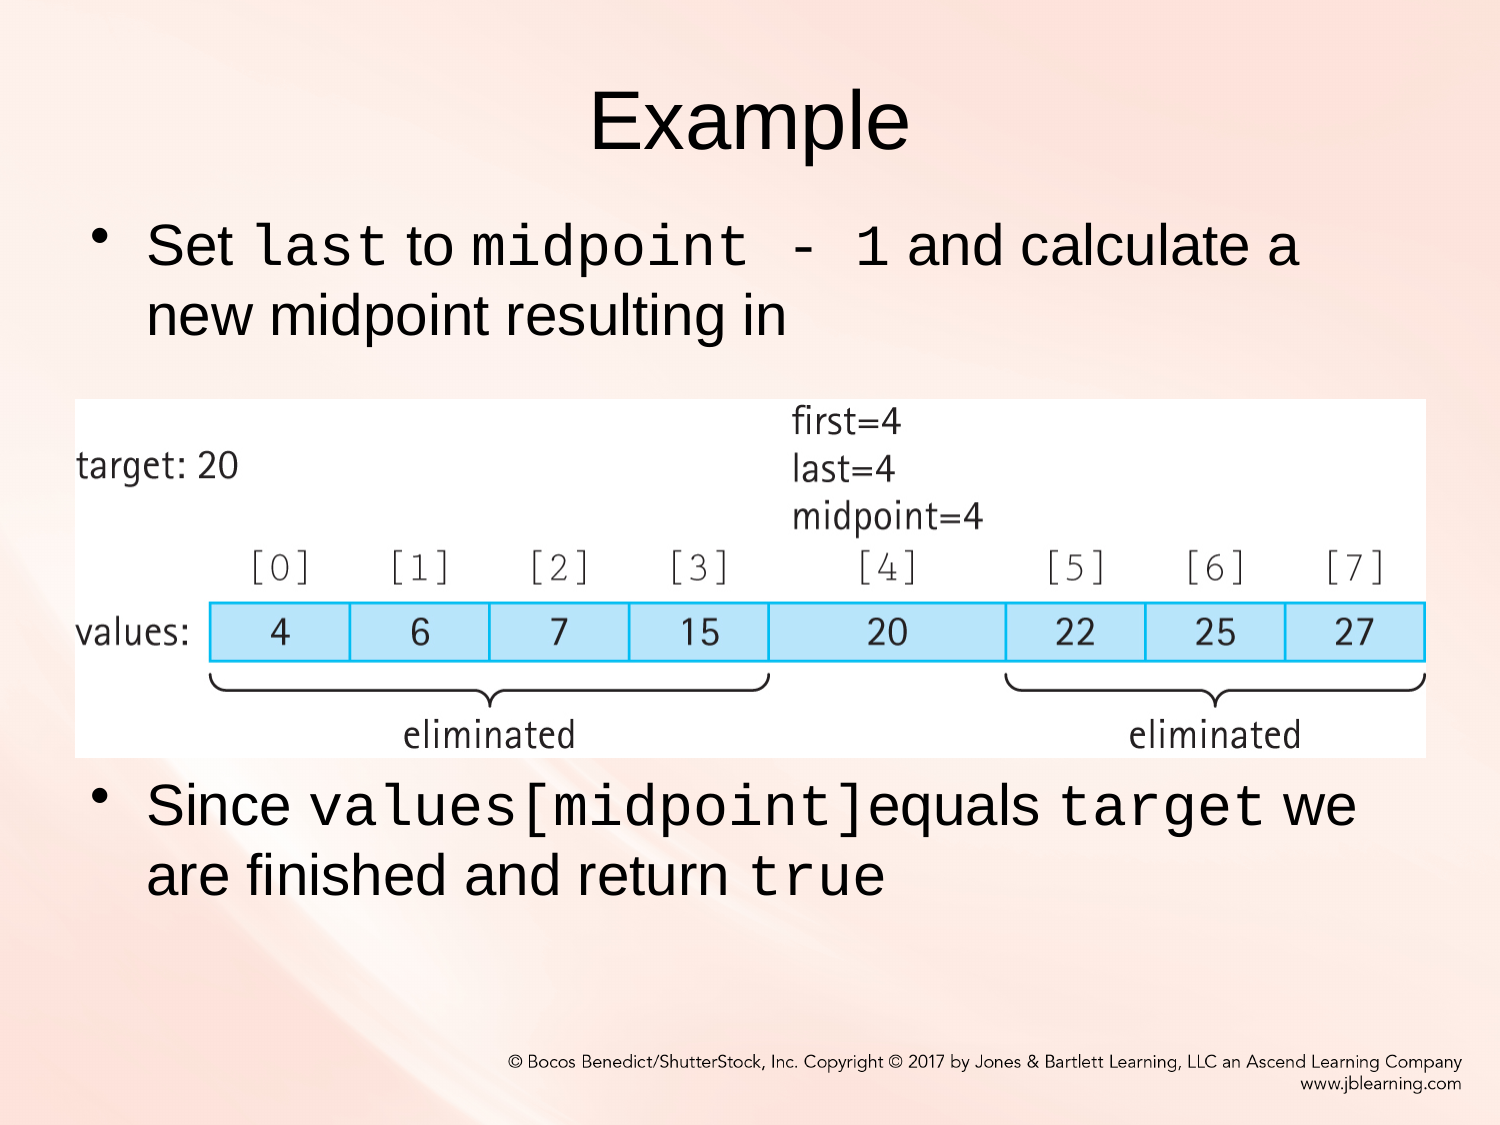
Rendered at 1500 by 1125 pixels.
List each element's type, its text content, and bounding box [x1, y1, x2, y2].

list Set last to midpoint - 1 and calculate a new midpoint resulting in Since values[midpoint]equals target we are finished and return true [75, 766, 1425, 1005]
list Set last to midpoint - 1 and calculate a new midpoint resulting in Since values[midpoint]equals target we are finished and return true [75, 200, 1425, 399]
title Example [75, 45, 1425, 188]
picture [0, 0, 1500, 1125]
